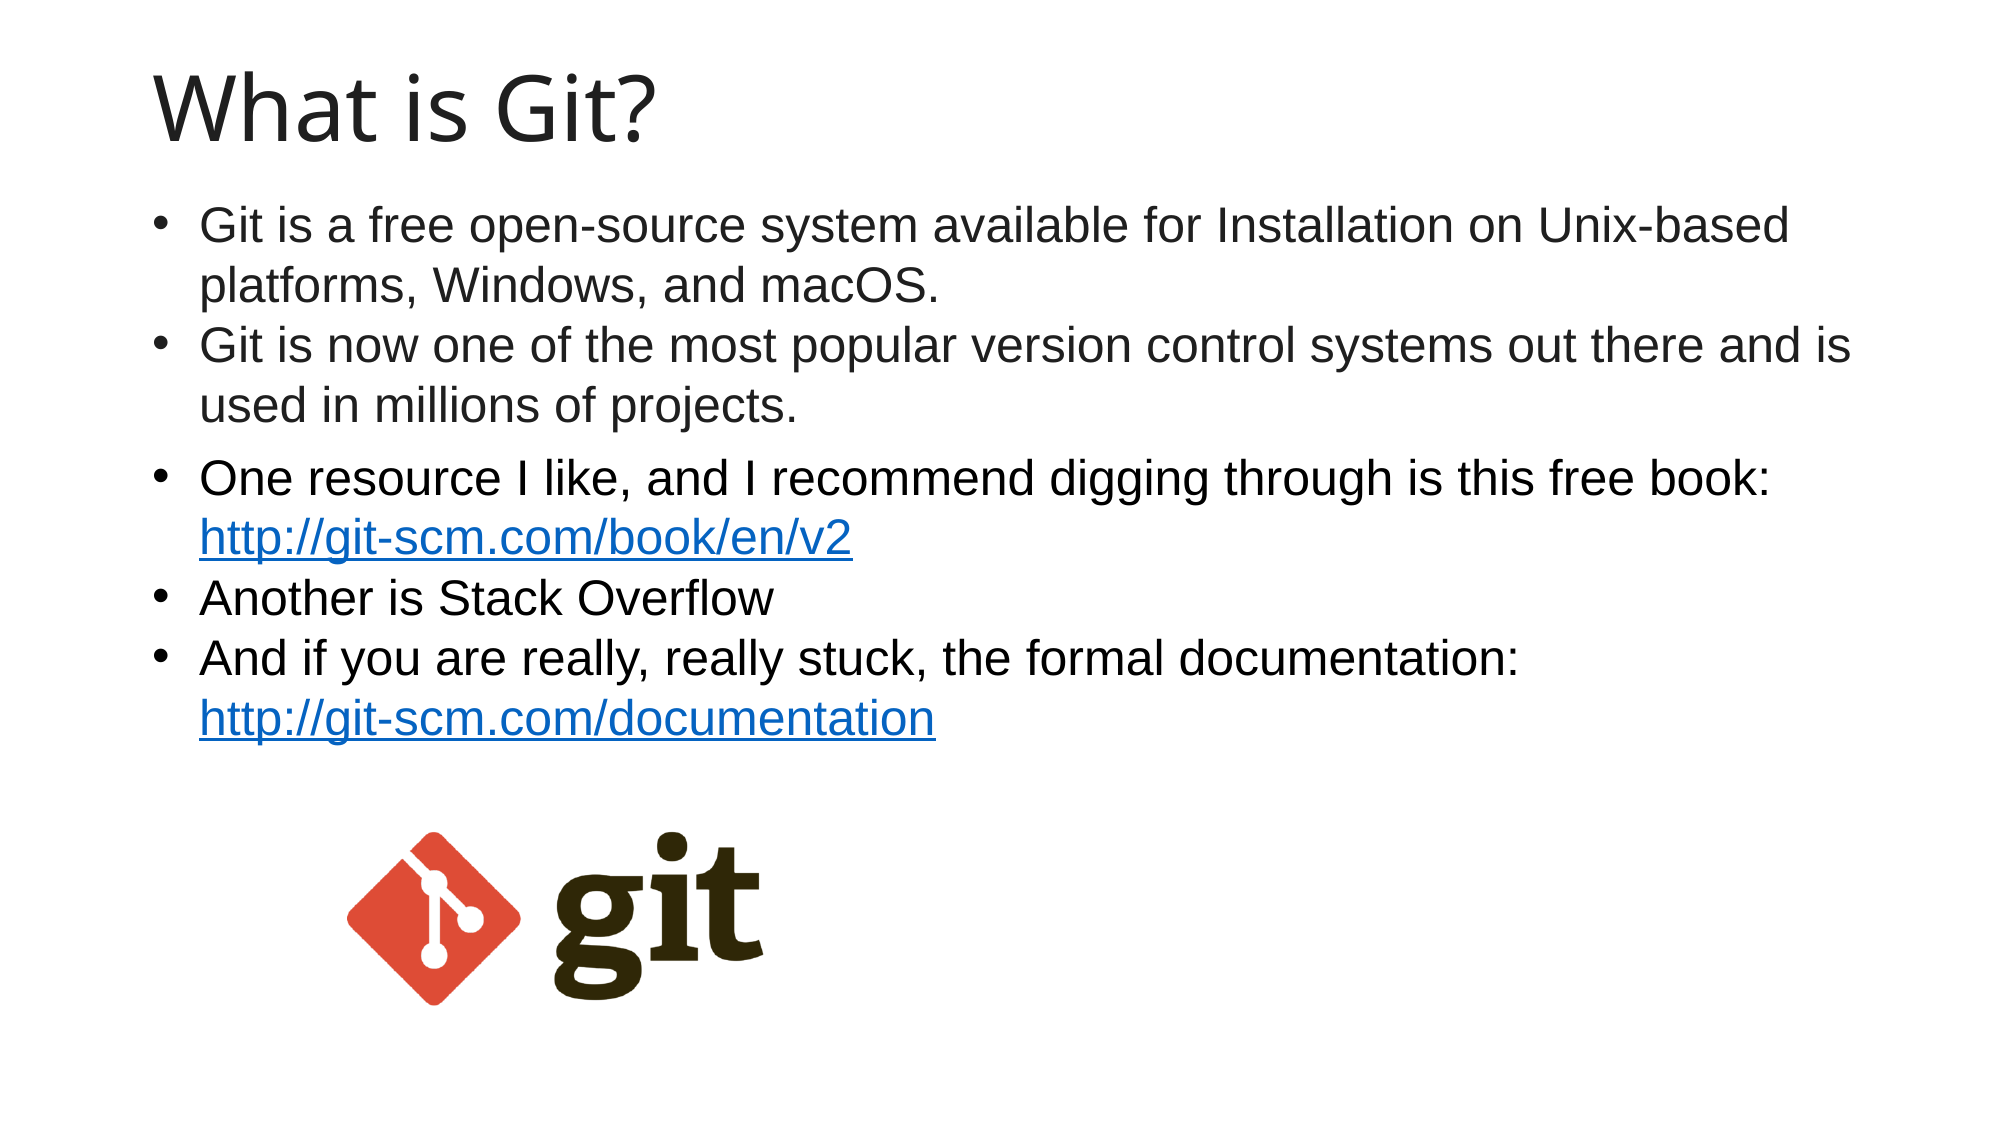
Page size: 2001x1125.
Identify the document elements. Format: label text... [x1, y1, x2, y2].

picture [335, 818, 775, 1018]
title What is Git? [137, 53, 1863, 170]
text_box Git is a free open-source system available for Installation on Unix-based platforms, Windows, and macOS. Git is now one of the most popular version control systems out there and is used in millions of projects. One resource I like, and I recommend digging through is this free book: http://git-scm.com/book/en/v2 Another is Stack Overflow And if you are really, really stuck, the formal documentation: http://git-scm.com/documentation [137, 185, 1909, 873]
